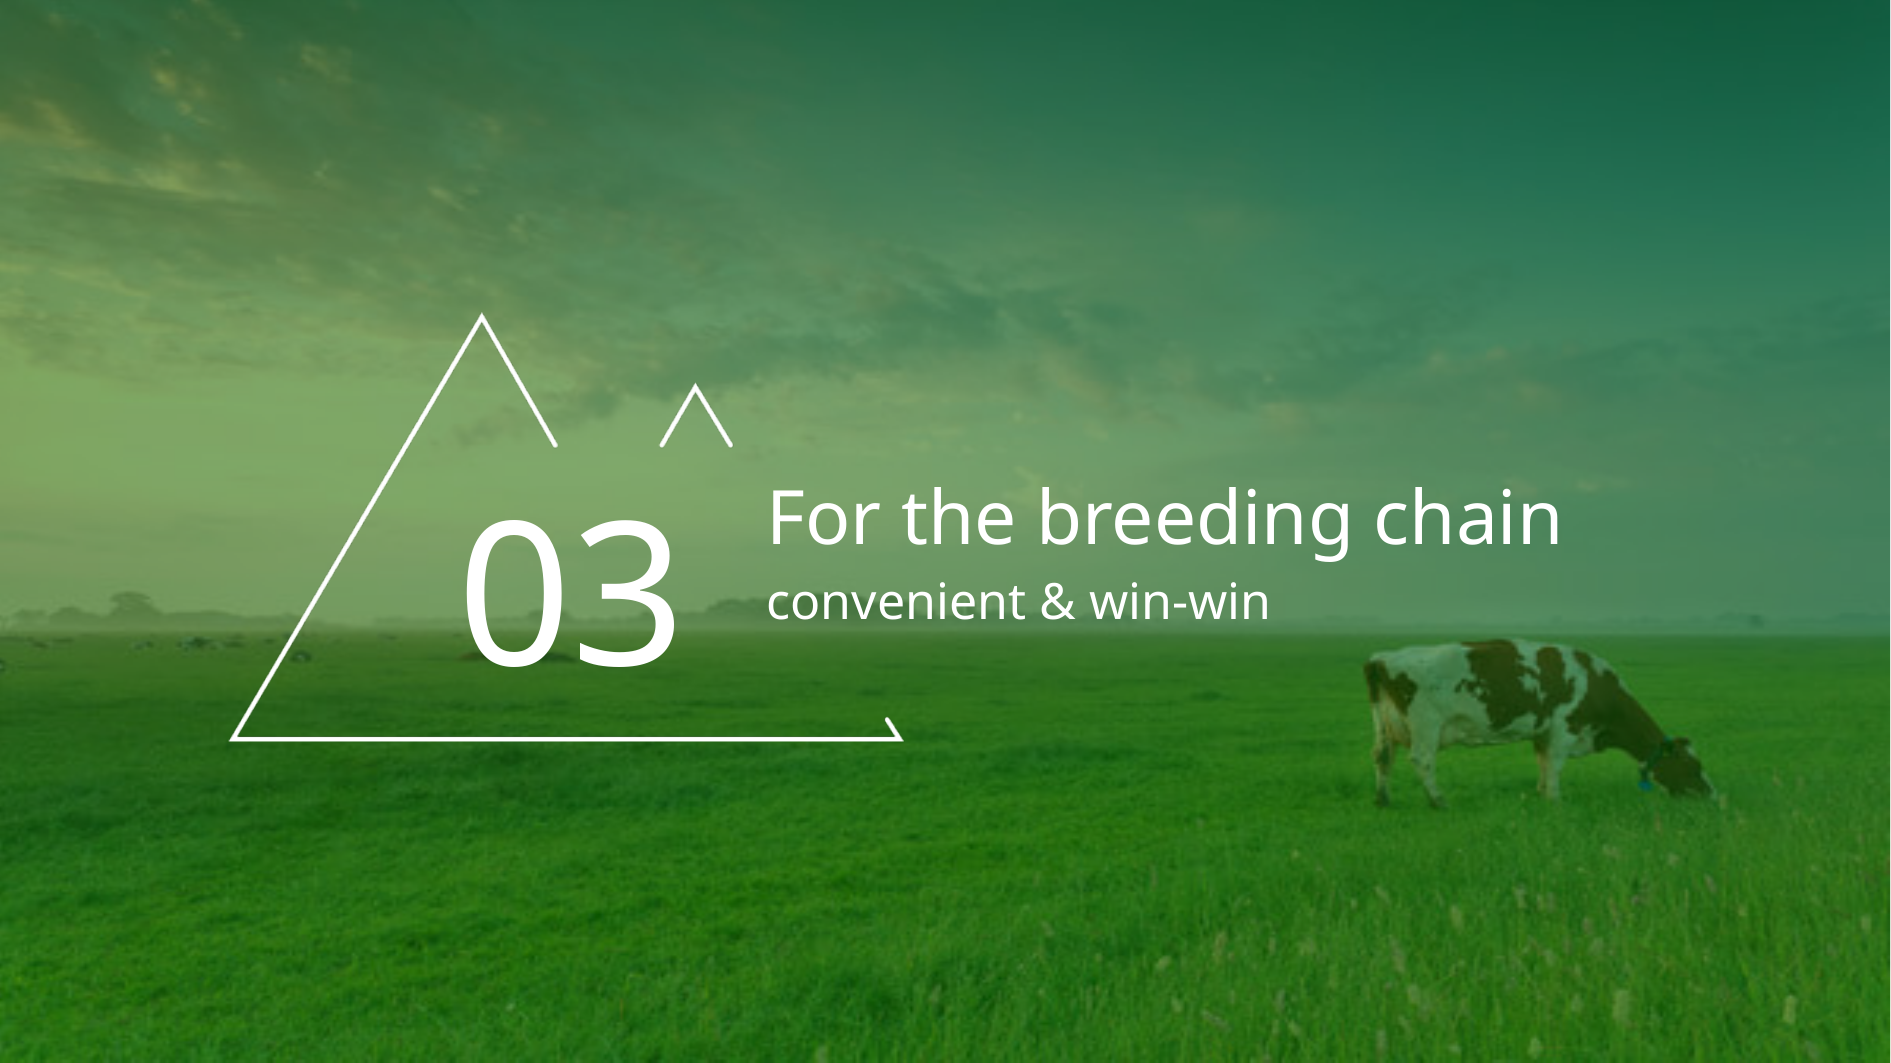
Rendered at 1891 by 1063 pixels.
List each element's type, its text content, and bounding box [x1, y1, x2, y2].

text_box [0, 0, 1891, 1063]
picture [205, 297, 929, 757]
text_box For the breeding chain convenient & win-win [932, 460, 1790, 638]
